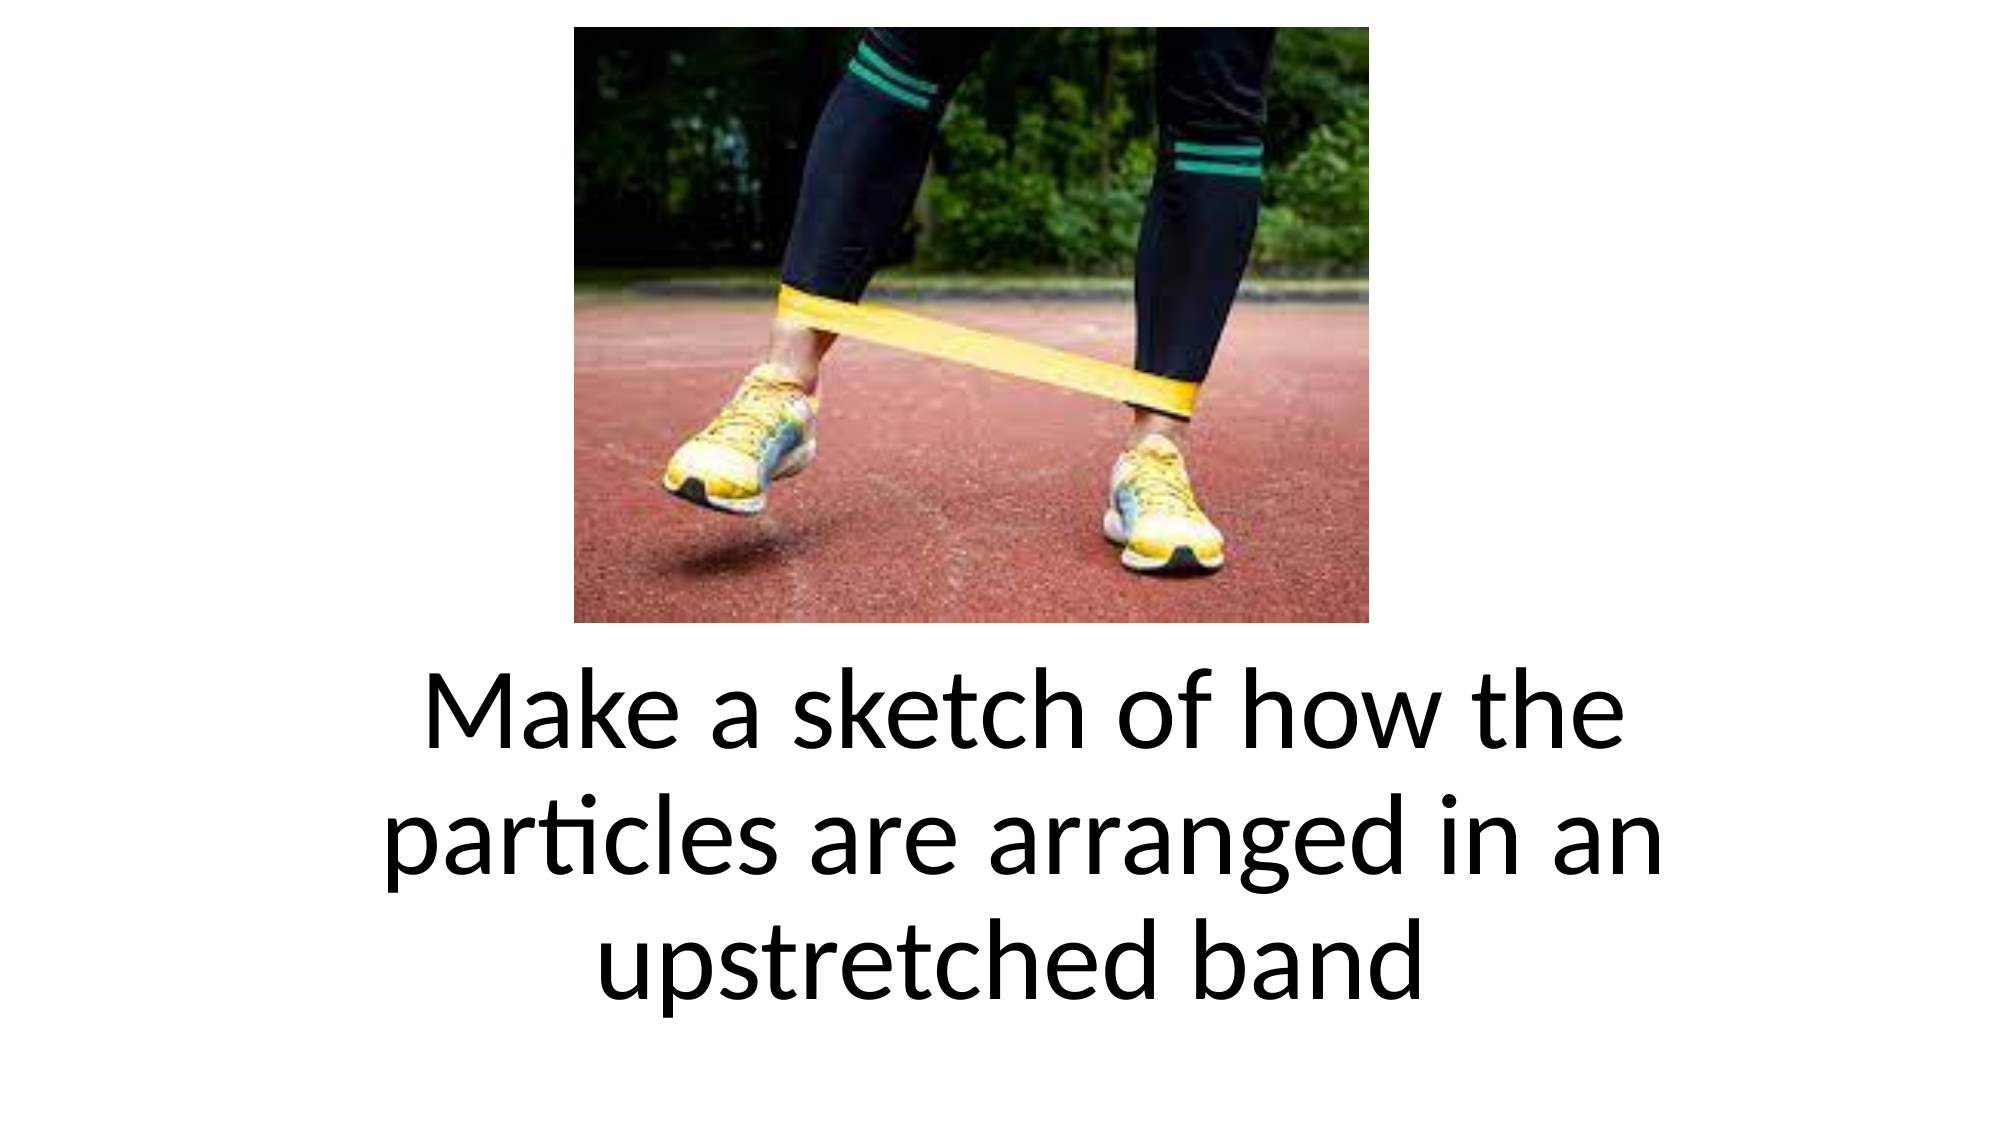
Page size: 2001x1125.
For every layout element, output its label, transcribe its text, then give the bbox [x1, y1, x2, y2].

title Make a sketch of how the particles are arranged in an upstretched band [274, 640, 1775, 1033]
picture [574, 27, 1369, 623]
